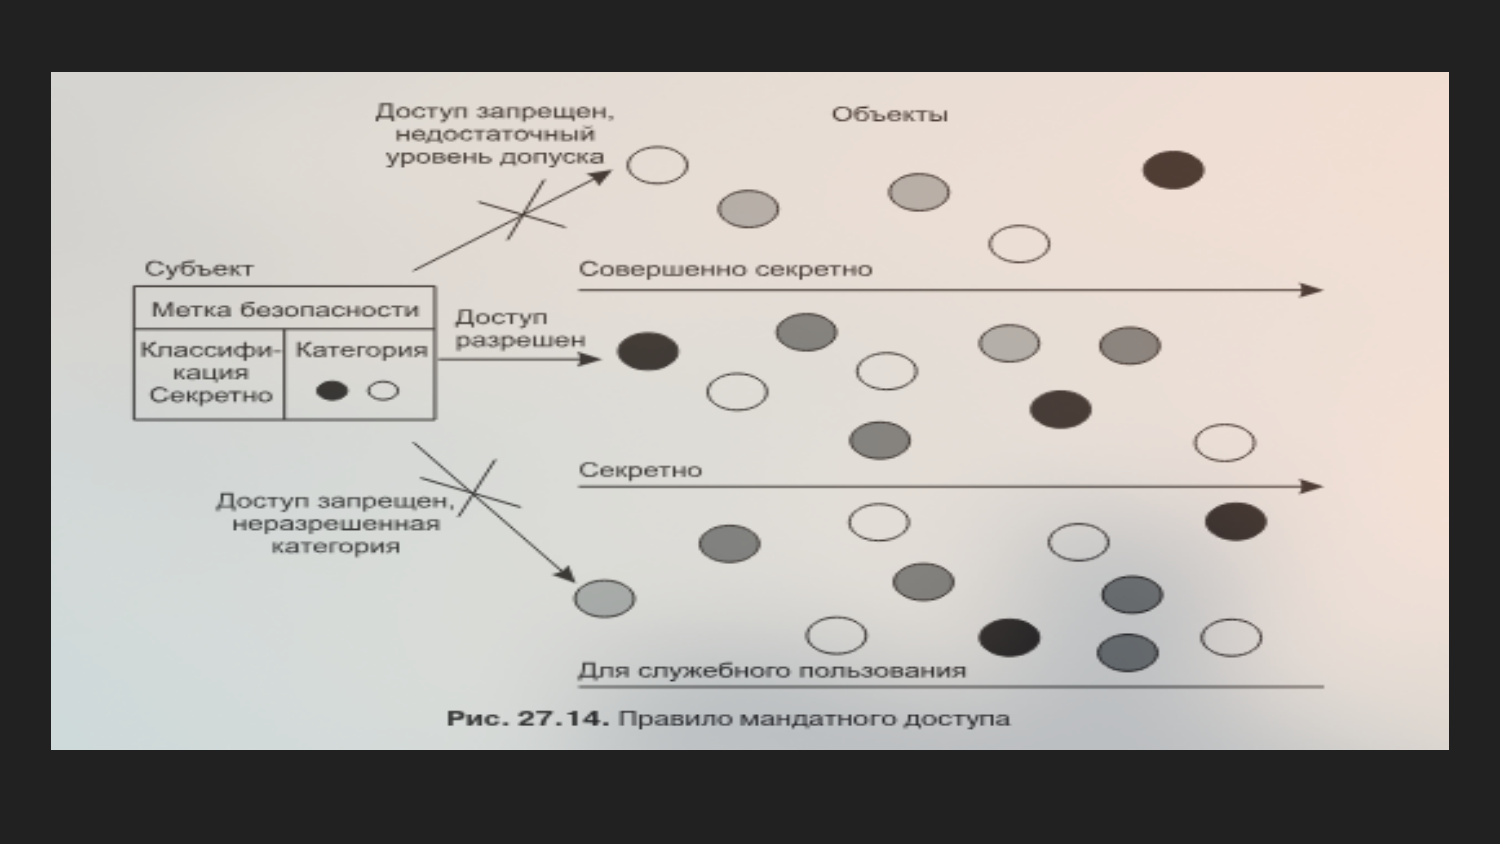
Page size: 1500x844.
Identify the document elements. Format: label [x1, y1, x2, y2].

picture [50, 72, 1450, 750]
